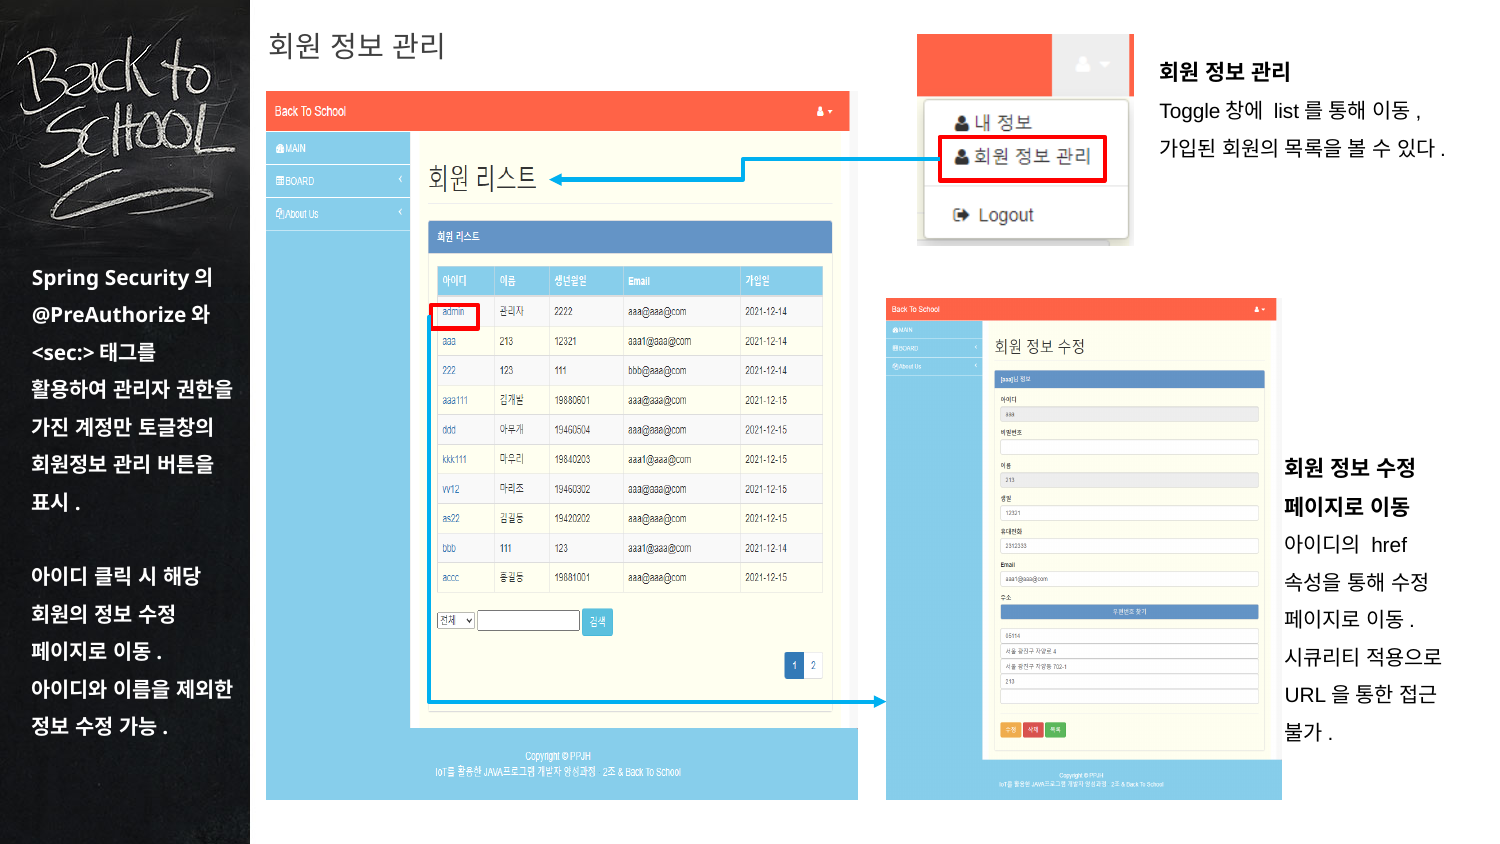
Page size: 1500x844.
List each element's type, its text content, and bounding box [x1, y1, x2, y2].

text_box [430, 316, 880, 702]
list 회원 정보 관리 [253, 9, 1461, 84]
picture [0, 0, 1500, 844]
text_box Spring Security의 @PreAuthorize와 <sec:>태그를 활용하여 관리자 권한을 가진 계정만 토글창의 회원정보 관리 버튼을 표시. 아이디 클릭 시 해당 회원의 정보 수정 페이지로 이동. 아이디와 이름을 제외한 정보 수정 가능. [17, 244, 250, 747]
text_box 회원 정보 관리 Toggle창에 list를 통해 이동, 가입된 회원의 목록을 볼 수 있다. [1144, 38, 1461, 168]
text_box 회원 정보 수정 페이지로 이동 아이디의 href 속성을 통해 수정 페이지로 이동. 시큐리티 적용으로 URL을 통한 접근 불가. [1286, 433, 1461, 752]
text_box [548, 158, 940, 180]
